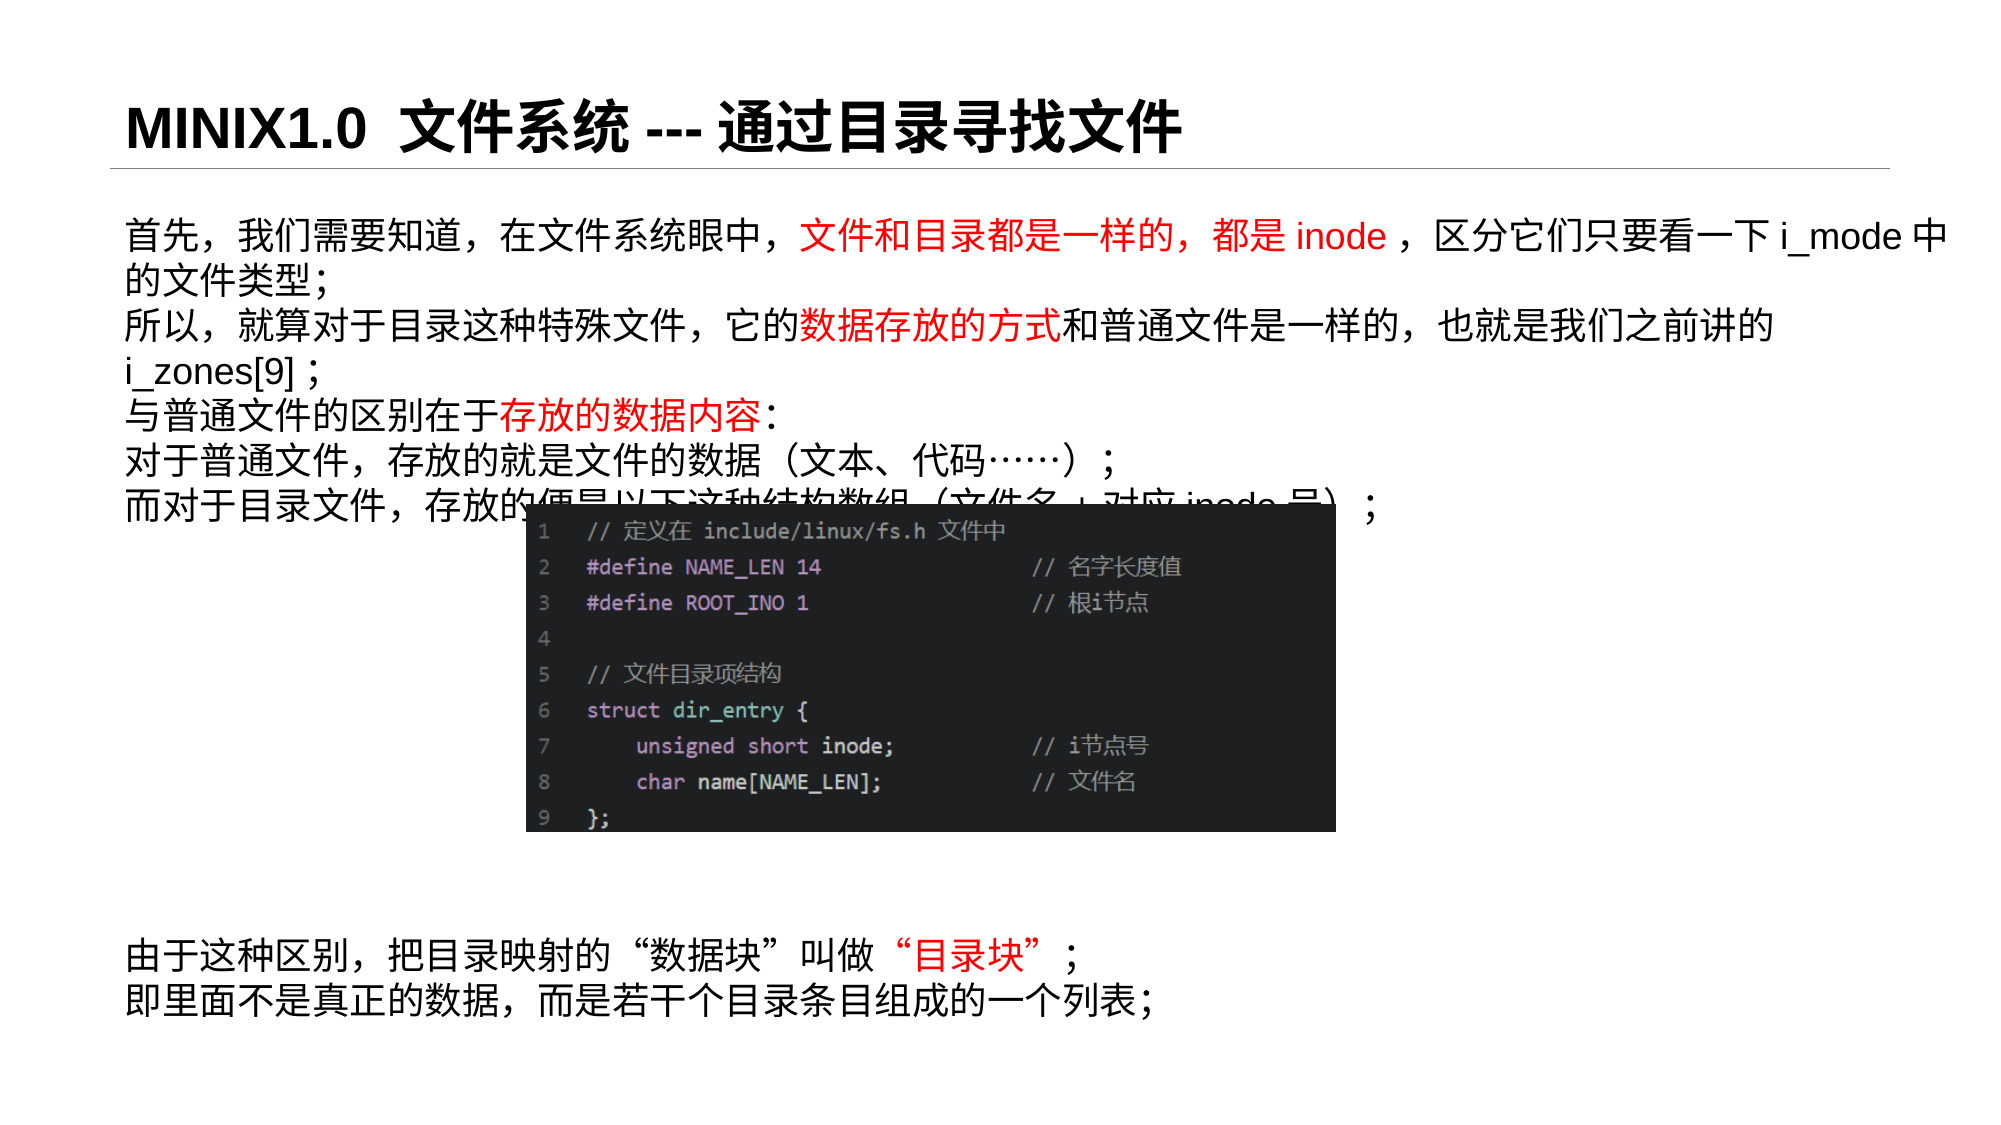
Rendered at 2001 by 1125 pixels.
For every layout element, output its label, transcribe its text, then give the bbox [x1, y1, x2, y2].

picture [526, 504, 1336, 832]
text_box 首先，我们需要知道，在文件系统眼中，文件和目录都是一样的，都是inode，区分它们只要看一下i_mode中的文件类型； 所以，就算对于目录这种特殊文件，它的数据存放的方式和普通文件是一样的，也就是我们之前讲的i_zones[9]； 与普通文件的区别在于存放的数据内容： 对于普通文件，存放的就是文件的数据（文本、代码……）； 而对于目录文件，存放的便是以下这种结构数组（文件名+对应inode号）； 由于这种区别，把目录映射的“数据块”叫做“目录块”； 即里面不是真正的数据，而是若干个目录条目组成的一个列表； [109, 204, 1988, 1075]
title MINIX1.0 文件系统---通过目录寻找文件 [109, 0, 1890, 169]
